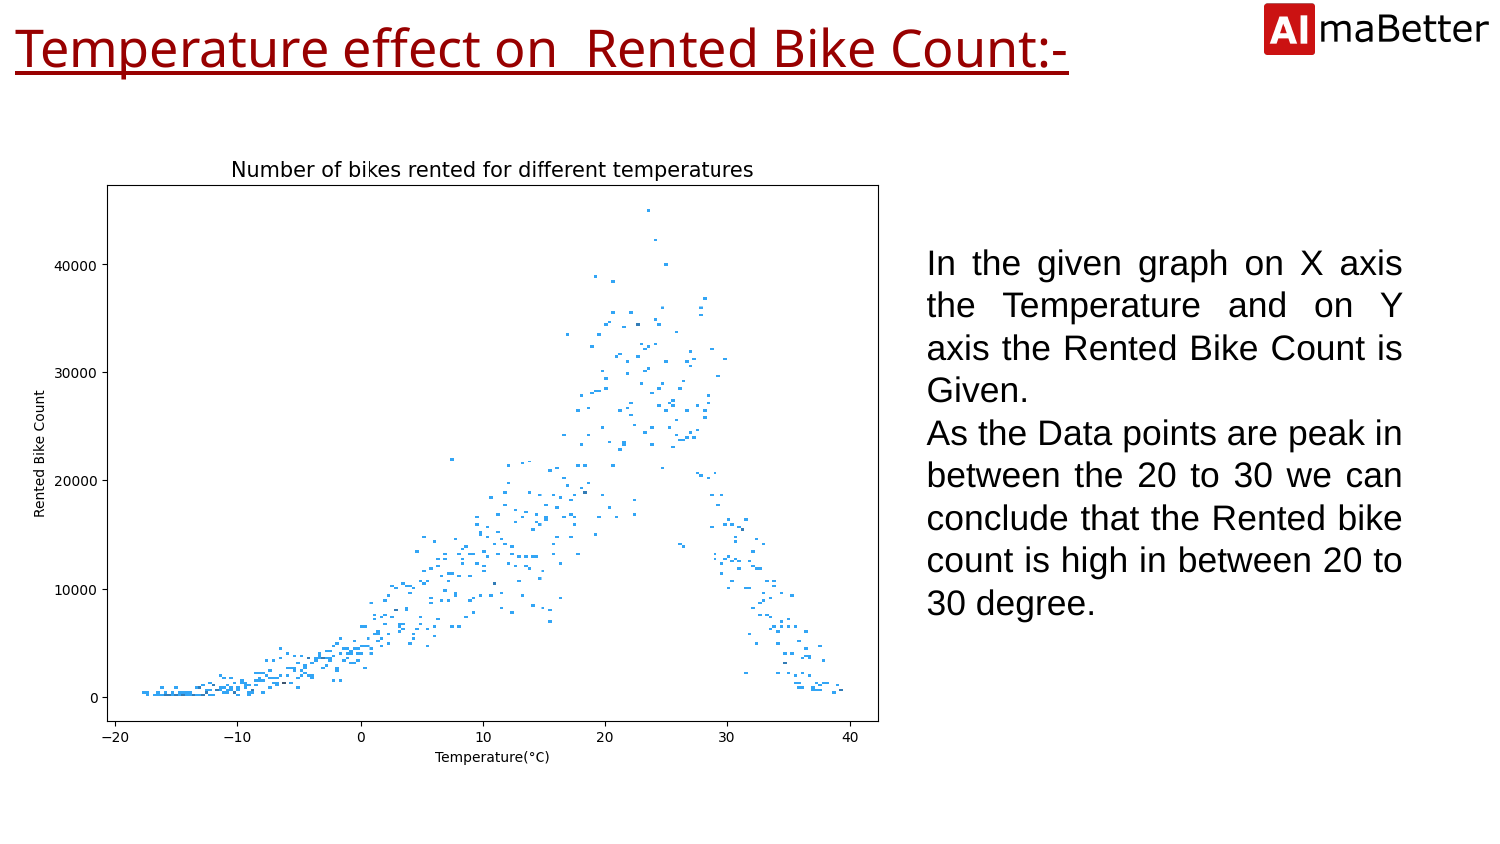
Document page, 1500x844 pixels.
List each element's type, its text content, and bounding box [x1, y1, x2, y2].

picture [24, 150, 887, 773]
title Temperature effect on Rented Bike Count:- [0, 0, 1097, 127]
text_box In the given graph on X axis the Temperature and on Y axis the Rented Bike Count is Given. As the Data points are peak in between the 20 to 30 we can conclude that the Rented bike count is high in between 20 to 30 degree. [911, 224, 1419, 638]
picture [1263, 0, 1489, 57]
